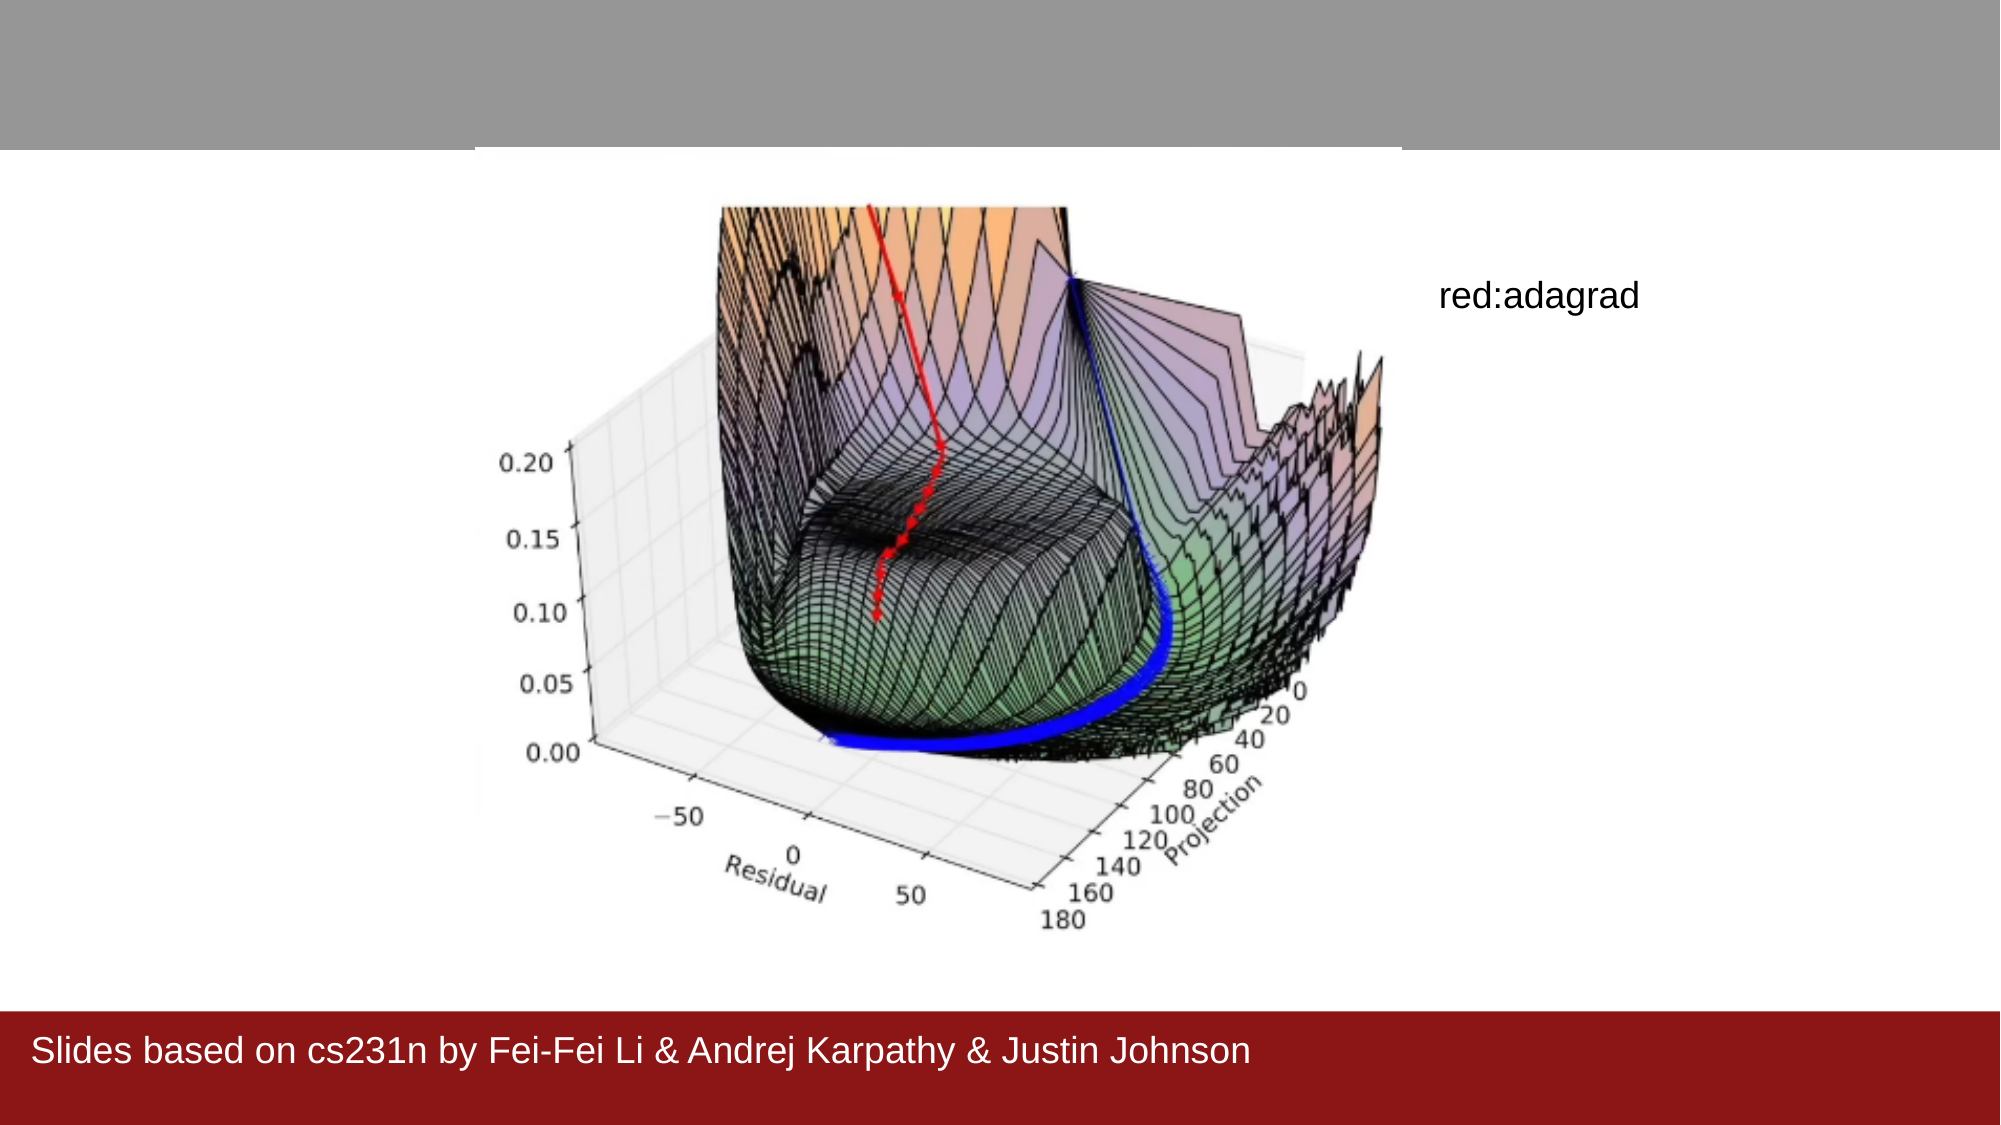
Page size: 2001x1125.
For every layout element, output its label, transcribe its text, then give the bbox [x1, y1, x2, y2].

picture [475, 147, 1402, 969]
text_box red:adagrad [1423, 263, 1656, 324]
